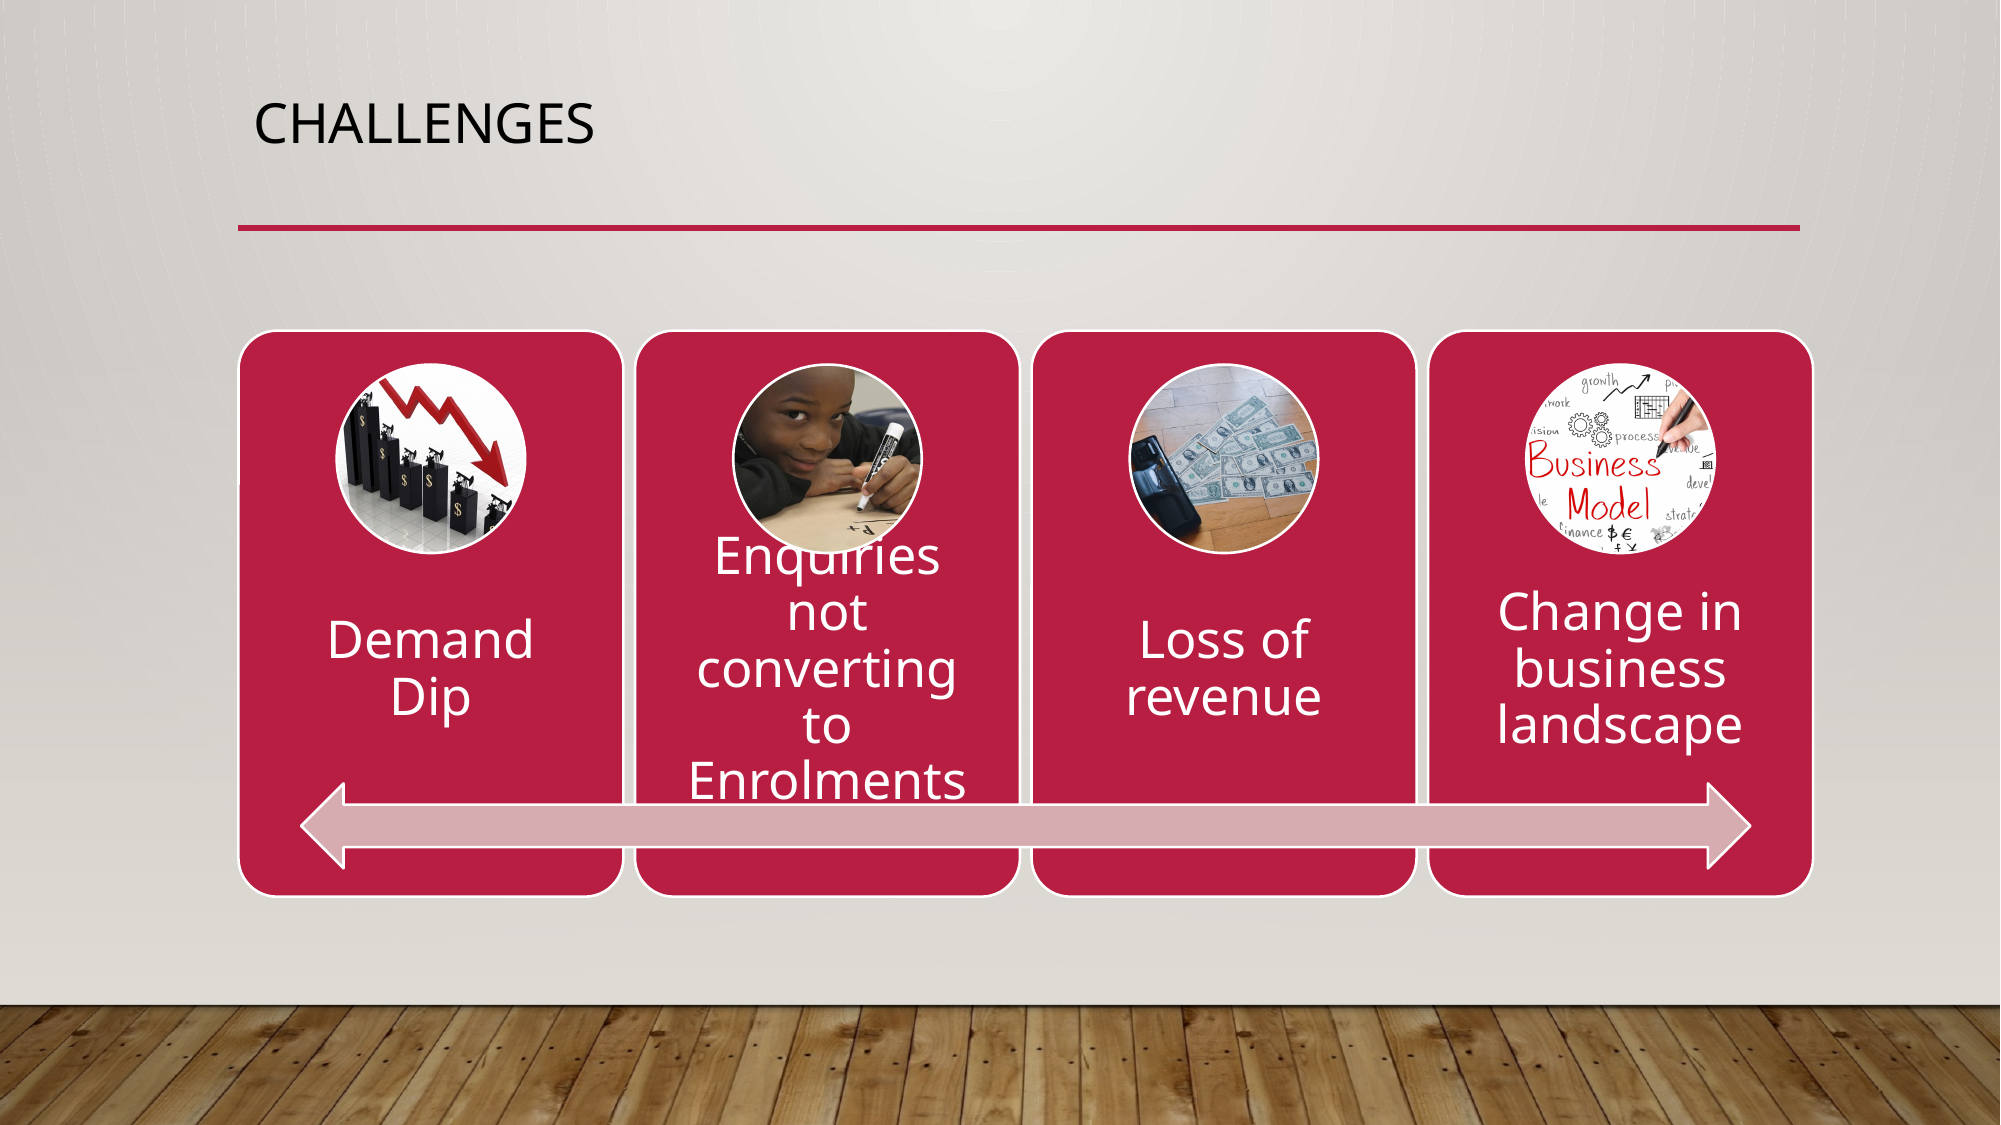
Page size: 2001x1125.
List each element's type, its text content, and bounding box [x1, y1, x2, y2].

picture [0, 1005, 2000, 1125]
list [237, 330, 1814, 897]
title Challenges [238, 87, 1814, 163]
